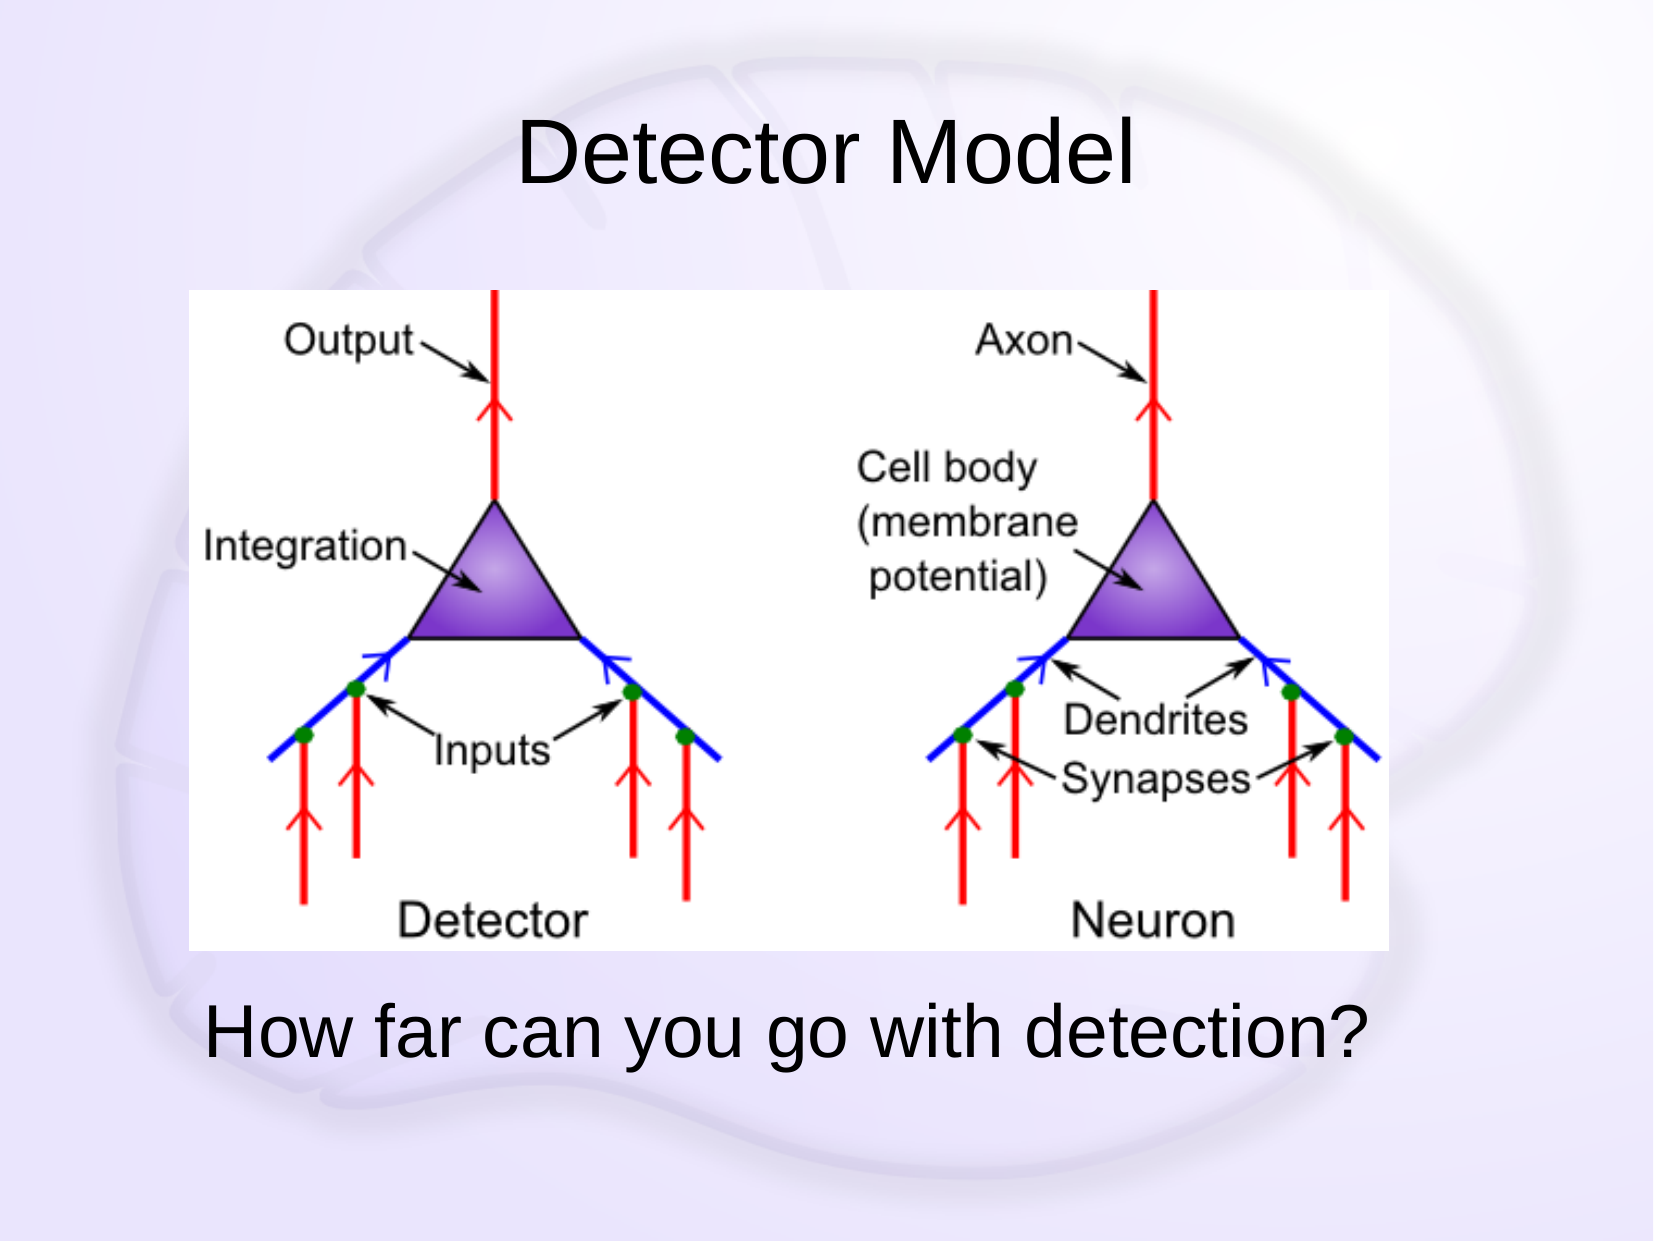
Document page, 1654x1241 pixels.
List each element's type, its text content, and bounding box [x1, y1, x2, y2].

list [188, 290, 1390, 951]
picture [0, 0, 1654, 1241]
text_box How far can you go with detection? [188, 982, 1389, 1083]
title Detector Model [82, 49, 1571, 257]
